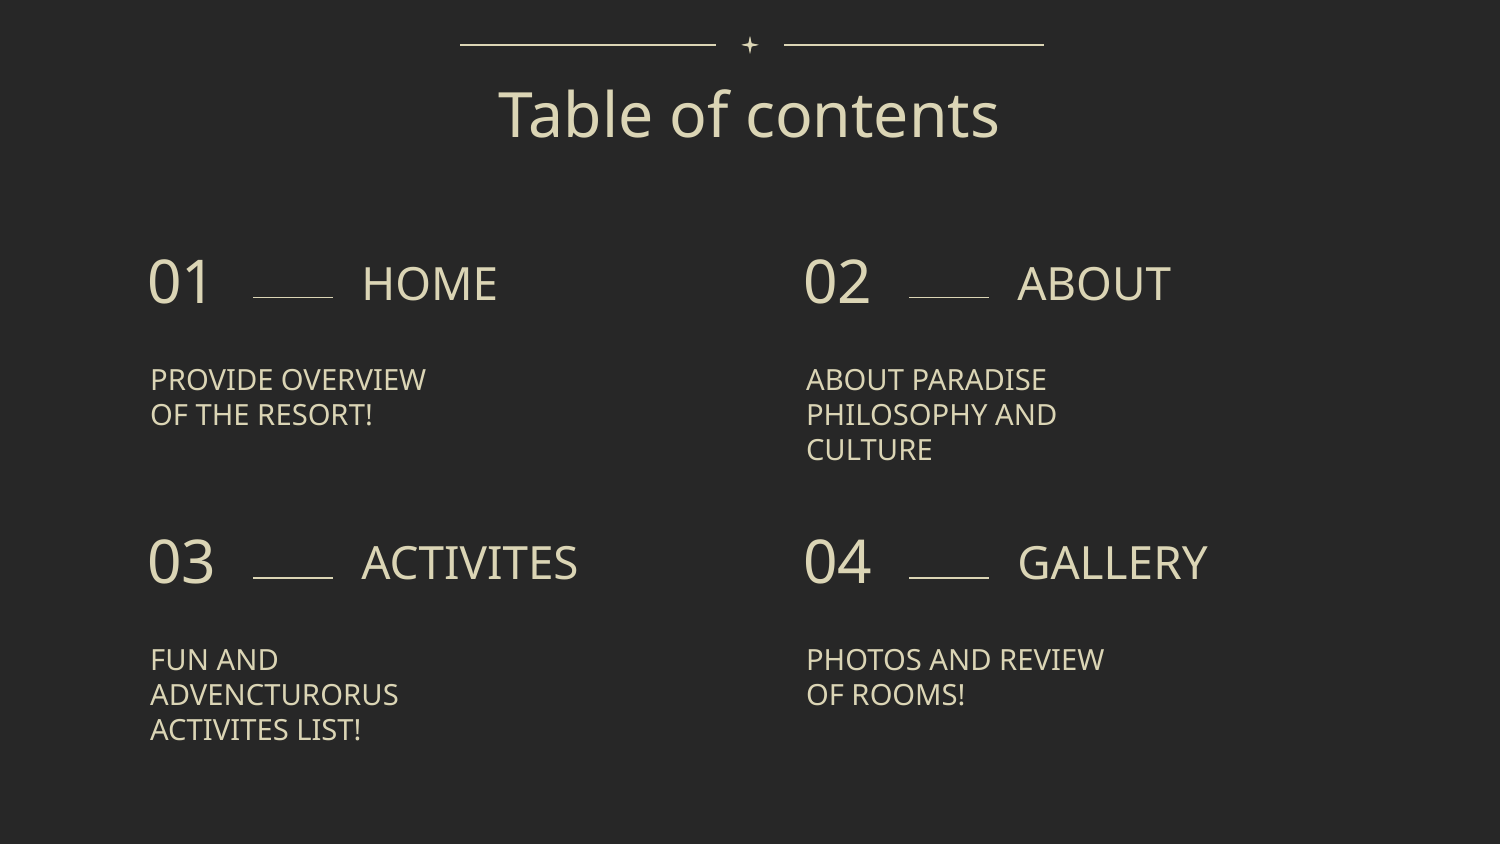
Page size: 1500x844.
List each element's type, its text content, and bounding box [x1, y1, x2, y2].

title 03 [96, 516, 232, 603]
subtitle PROVIDE OVERVIEW OF THE RESORT! [135, 346, 474, 469]
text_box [459, 36, 1045, 54]
subtitle PHOTOS AND REVIEW OF ROOMS! [791, 626, 1129, 745]
title 01 [96, 236, 232, 323]
subtitle FUN AND ADVENCTURORUS ACTIVITES LIST! [135, 626, 474, 745]
title 04 [752, 516, 888, 603]
title HOME [346, 238, 726, 325]
title ABOUT [1002, 238, 1382, 325]
title ACTIVITES [346, 518, 726, 605]
title GALLERY [1002, 518, 1382, 605]
title Table of contents [118, 59, 1382, 150]
subtitle ABOUT PARADISE PHILOSOPHY AND CULTURE [791, 346, 1129, 426]
title 02 [752, 236, 888, 323]
